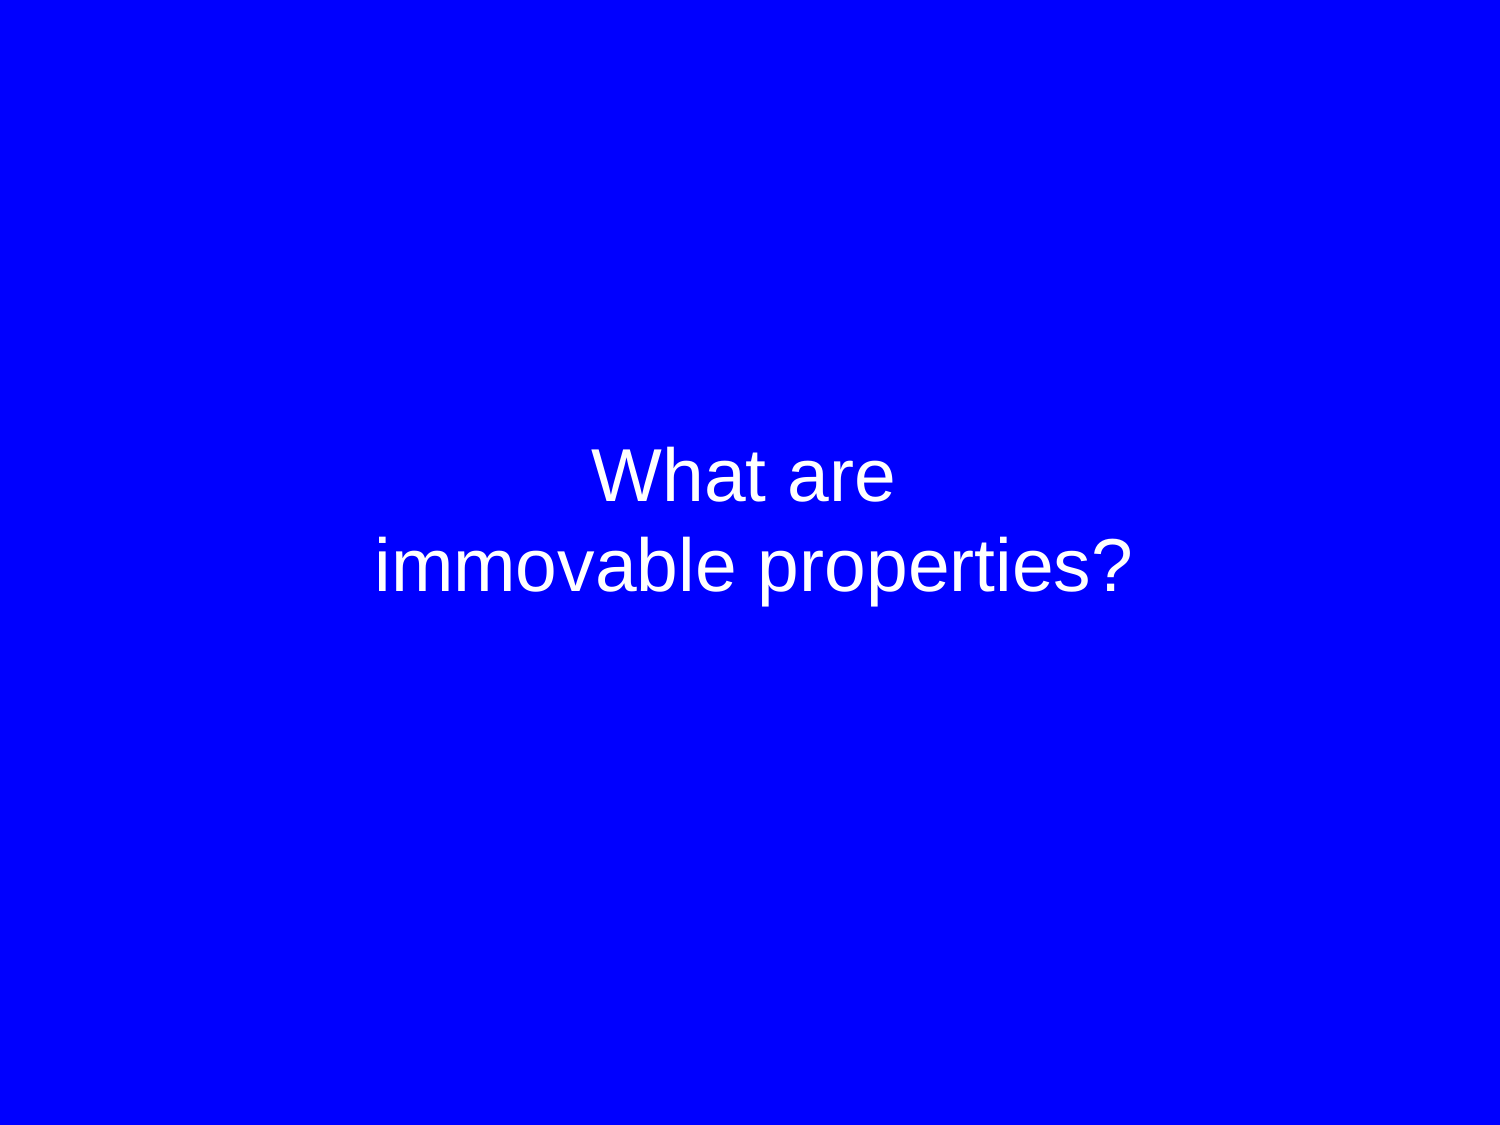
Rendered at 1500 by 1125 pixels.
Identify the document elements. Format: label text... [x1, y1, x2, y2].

subtitle What are immovable properties? [37, 50, 1450, 1088]
